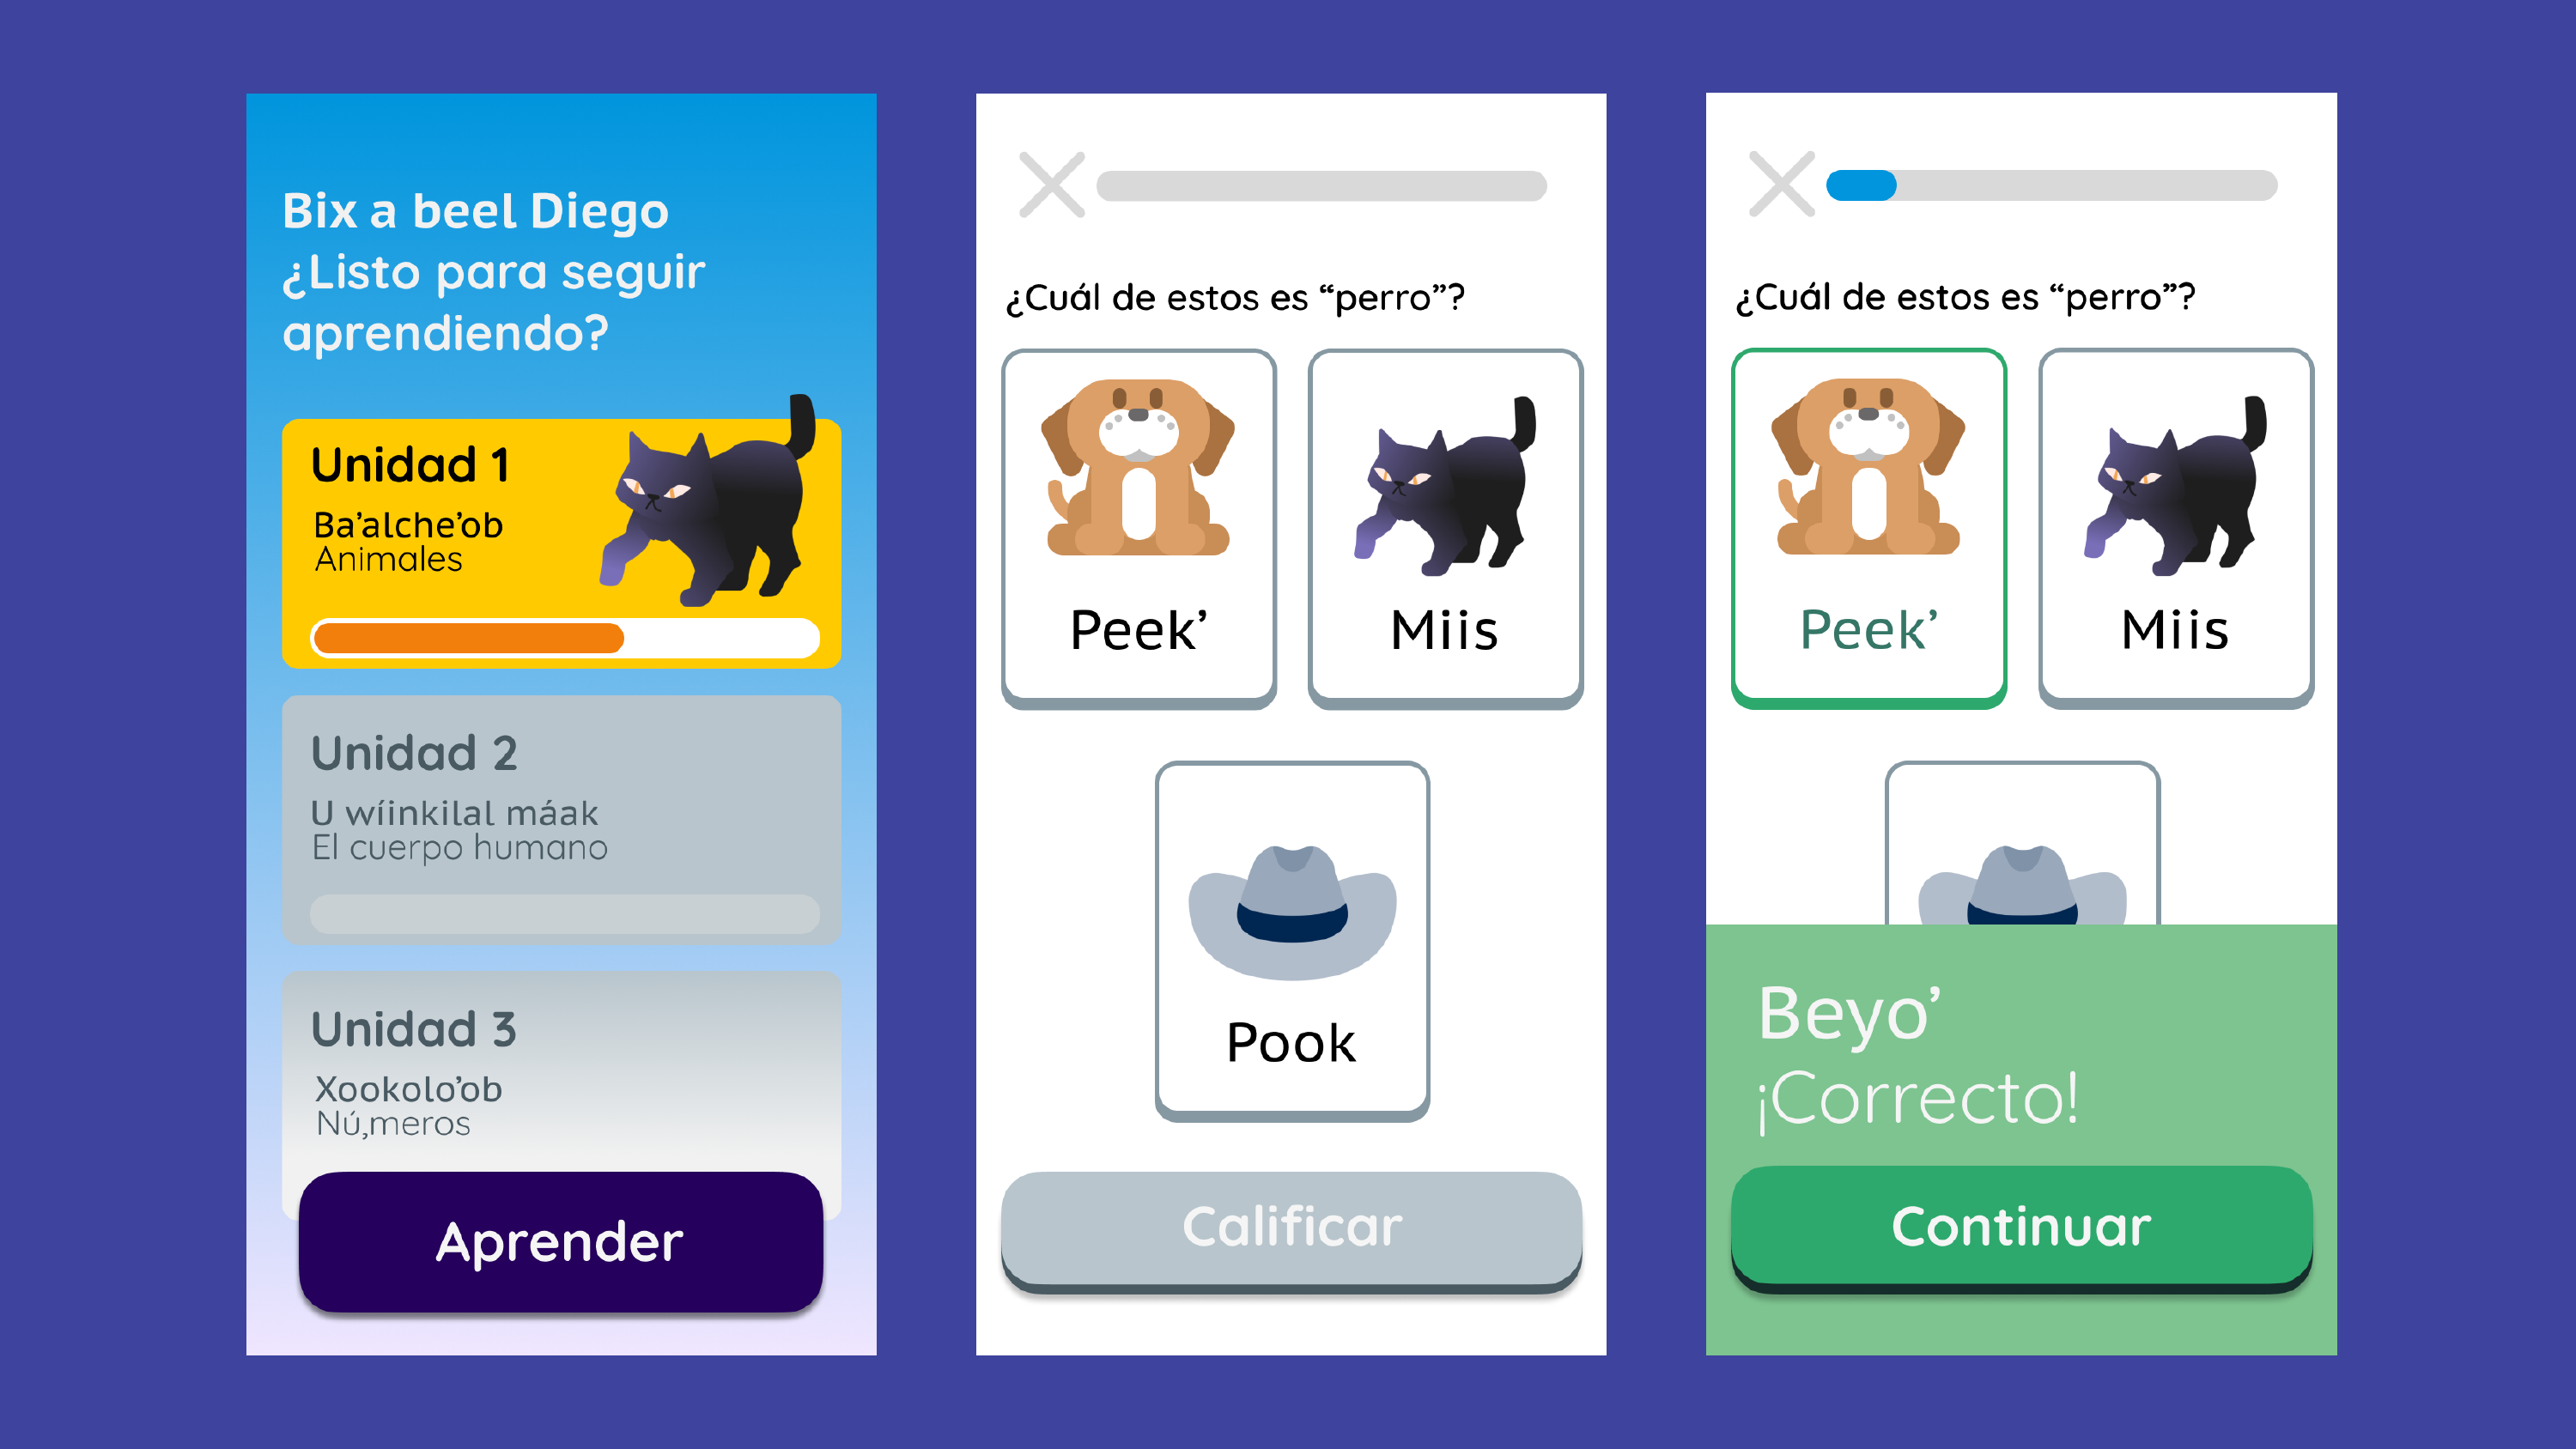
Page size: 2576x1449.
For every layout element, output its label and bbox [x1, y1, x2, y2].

picture [1706, 93, 2338, 1356]
picture [976, 94, 1607, 1355]
picture [246, 189, 878, 1355]
